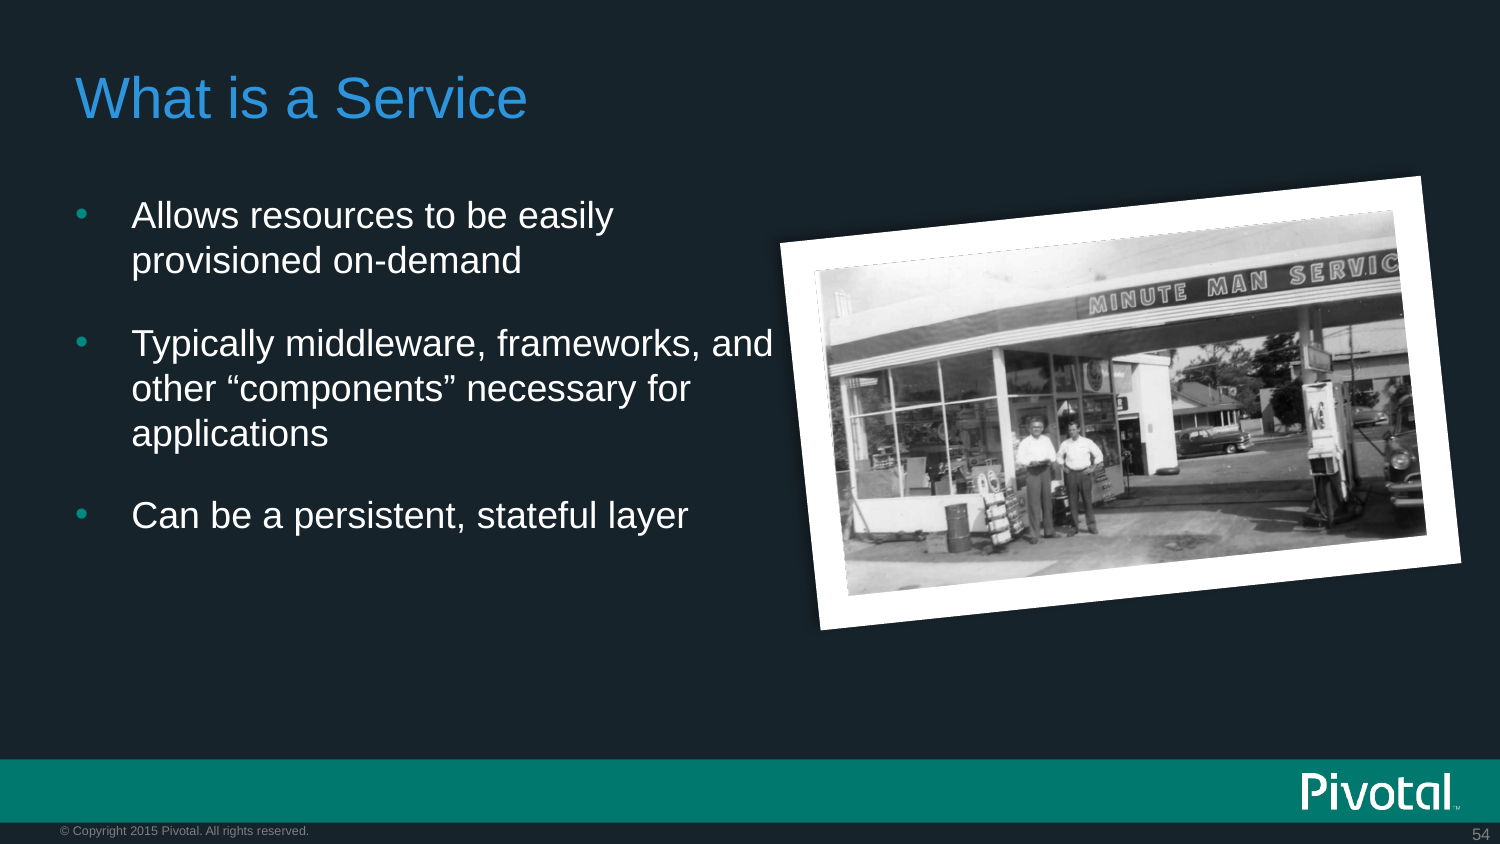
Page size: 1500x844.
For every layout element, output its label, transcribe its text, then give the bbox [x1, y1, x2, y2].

picture [815, 211, 1426, 595]
title What is a Service [60, 53, 1440, 129]
picture [1302, 773, 1460, 810]
list Allows resources to be easily provisioned on-demand Typically middleware, frameworks, and other “components” necessary for applications Can be a persistent, stateful layer [60, 176, 793, 732]
